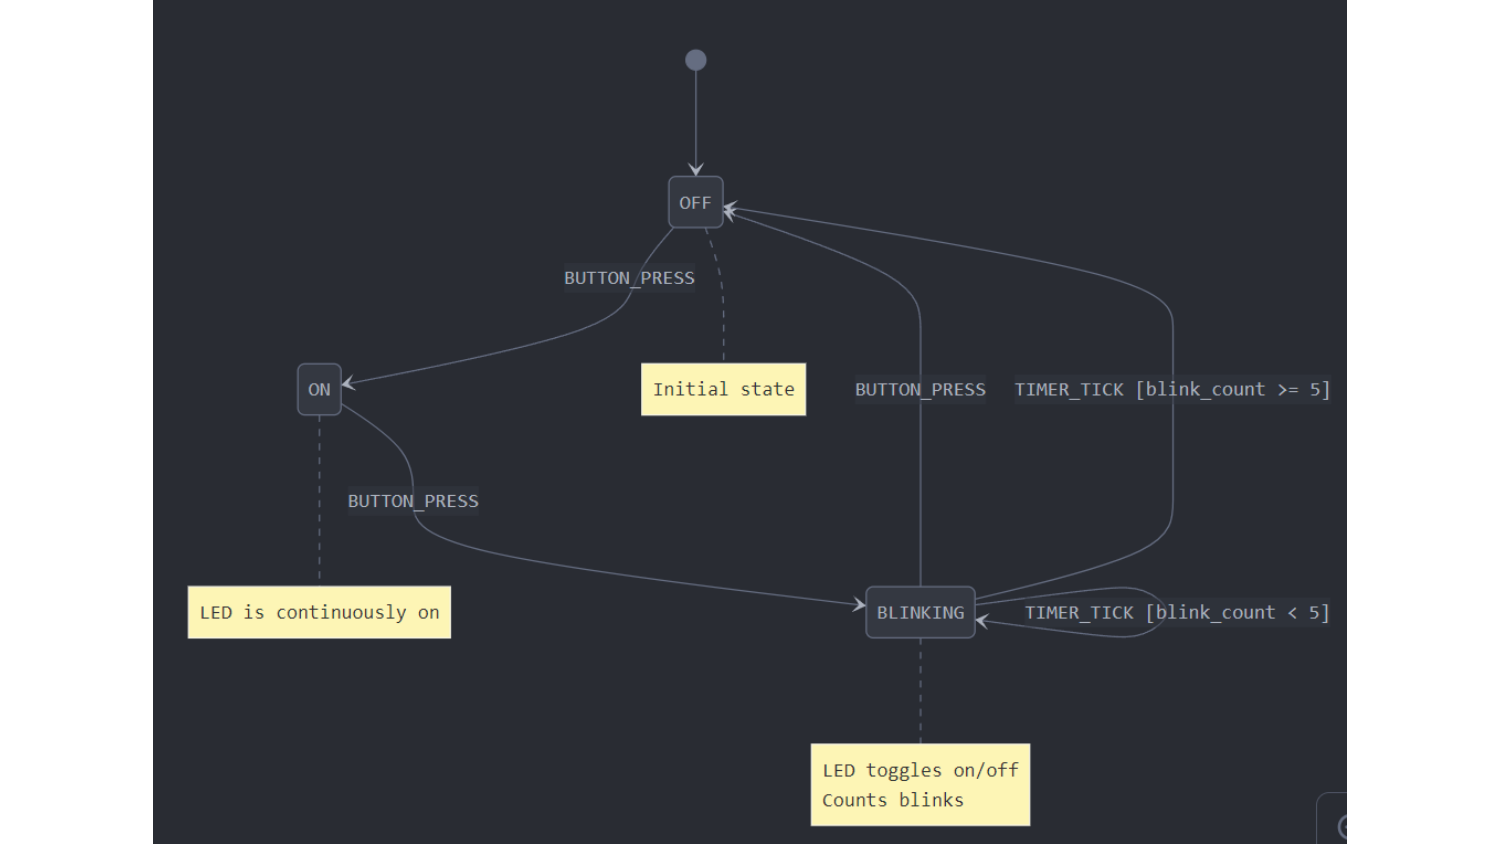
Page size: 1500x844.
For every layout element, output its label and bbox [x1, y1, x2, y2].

picture [153, 0, 1347, 844]
